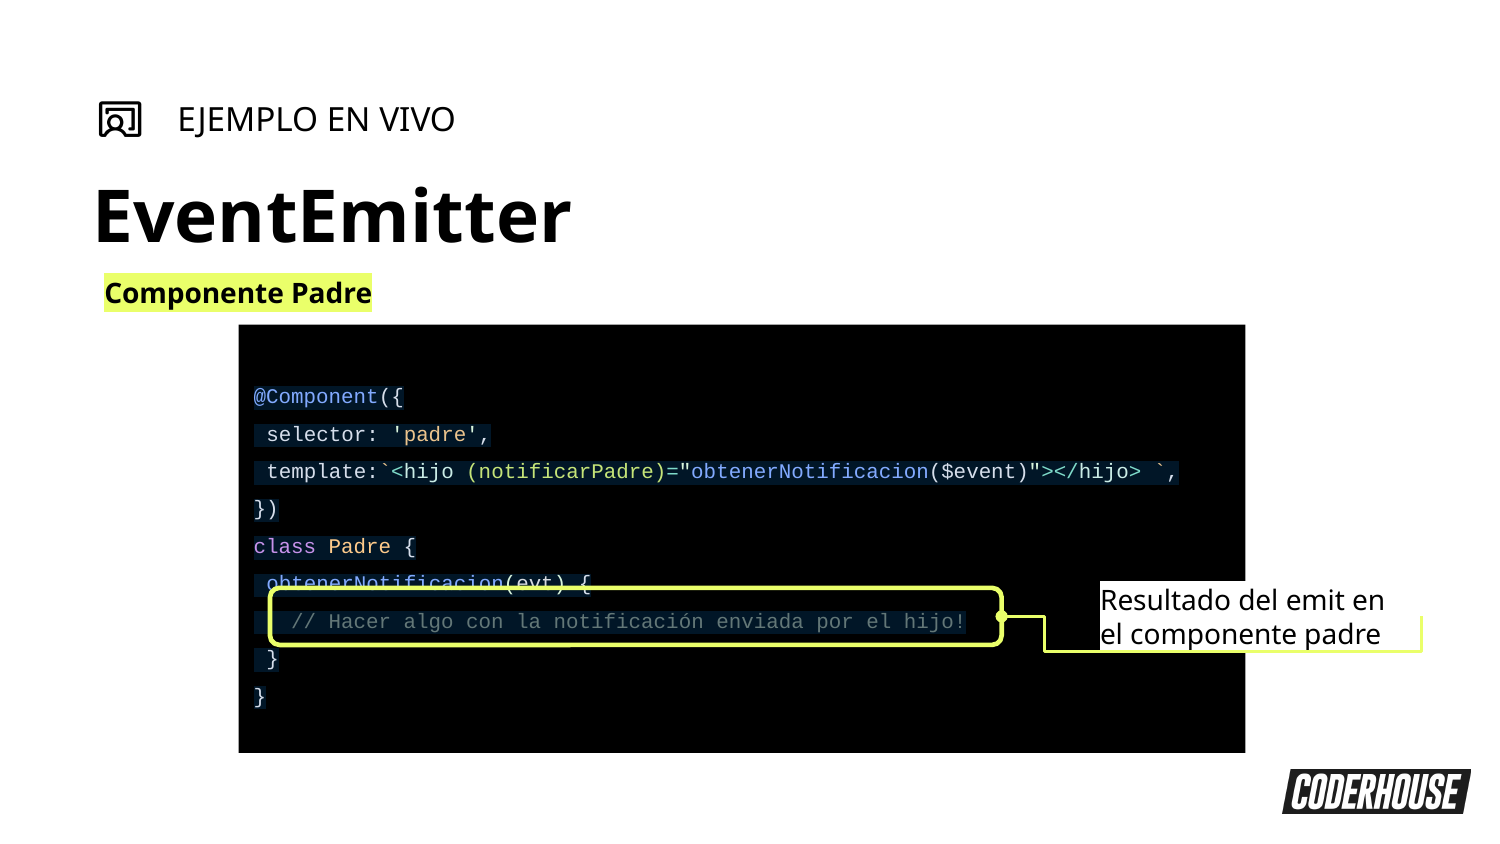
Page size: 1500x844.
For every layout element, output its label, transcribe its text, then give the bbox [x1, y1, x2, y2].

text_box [77, 76, 163, 162]
picture [1281, 769, 1471, 814]
text_box EventEmitter [77, 164, 647, 273]
text_box [269, 587, 1002, 645]
text_box @Component({ selector: 'padre', template:`<hijo (notificarPadre)="obtenerNotificacion($event)"></hijo> `, }) class Padre { obtenerNotificacion(evt) { // Hacer algo con la notificación enviada por el hijo! } } [238, 324, 1246, 753]
text_box EJEMPLO EN VIVO [166, 83, 641, 154]
text_box Componente Padre [89, 273, 590, 345]
text_box Resultado del emit en el componente padre [1085, 580, 1422, 650]
